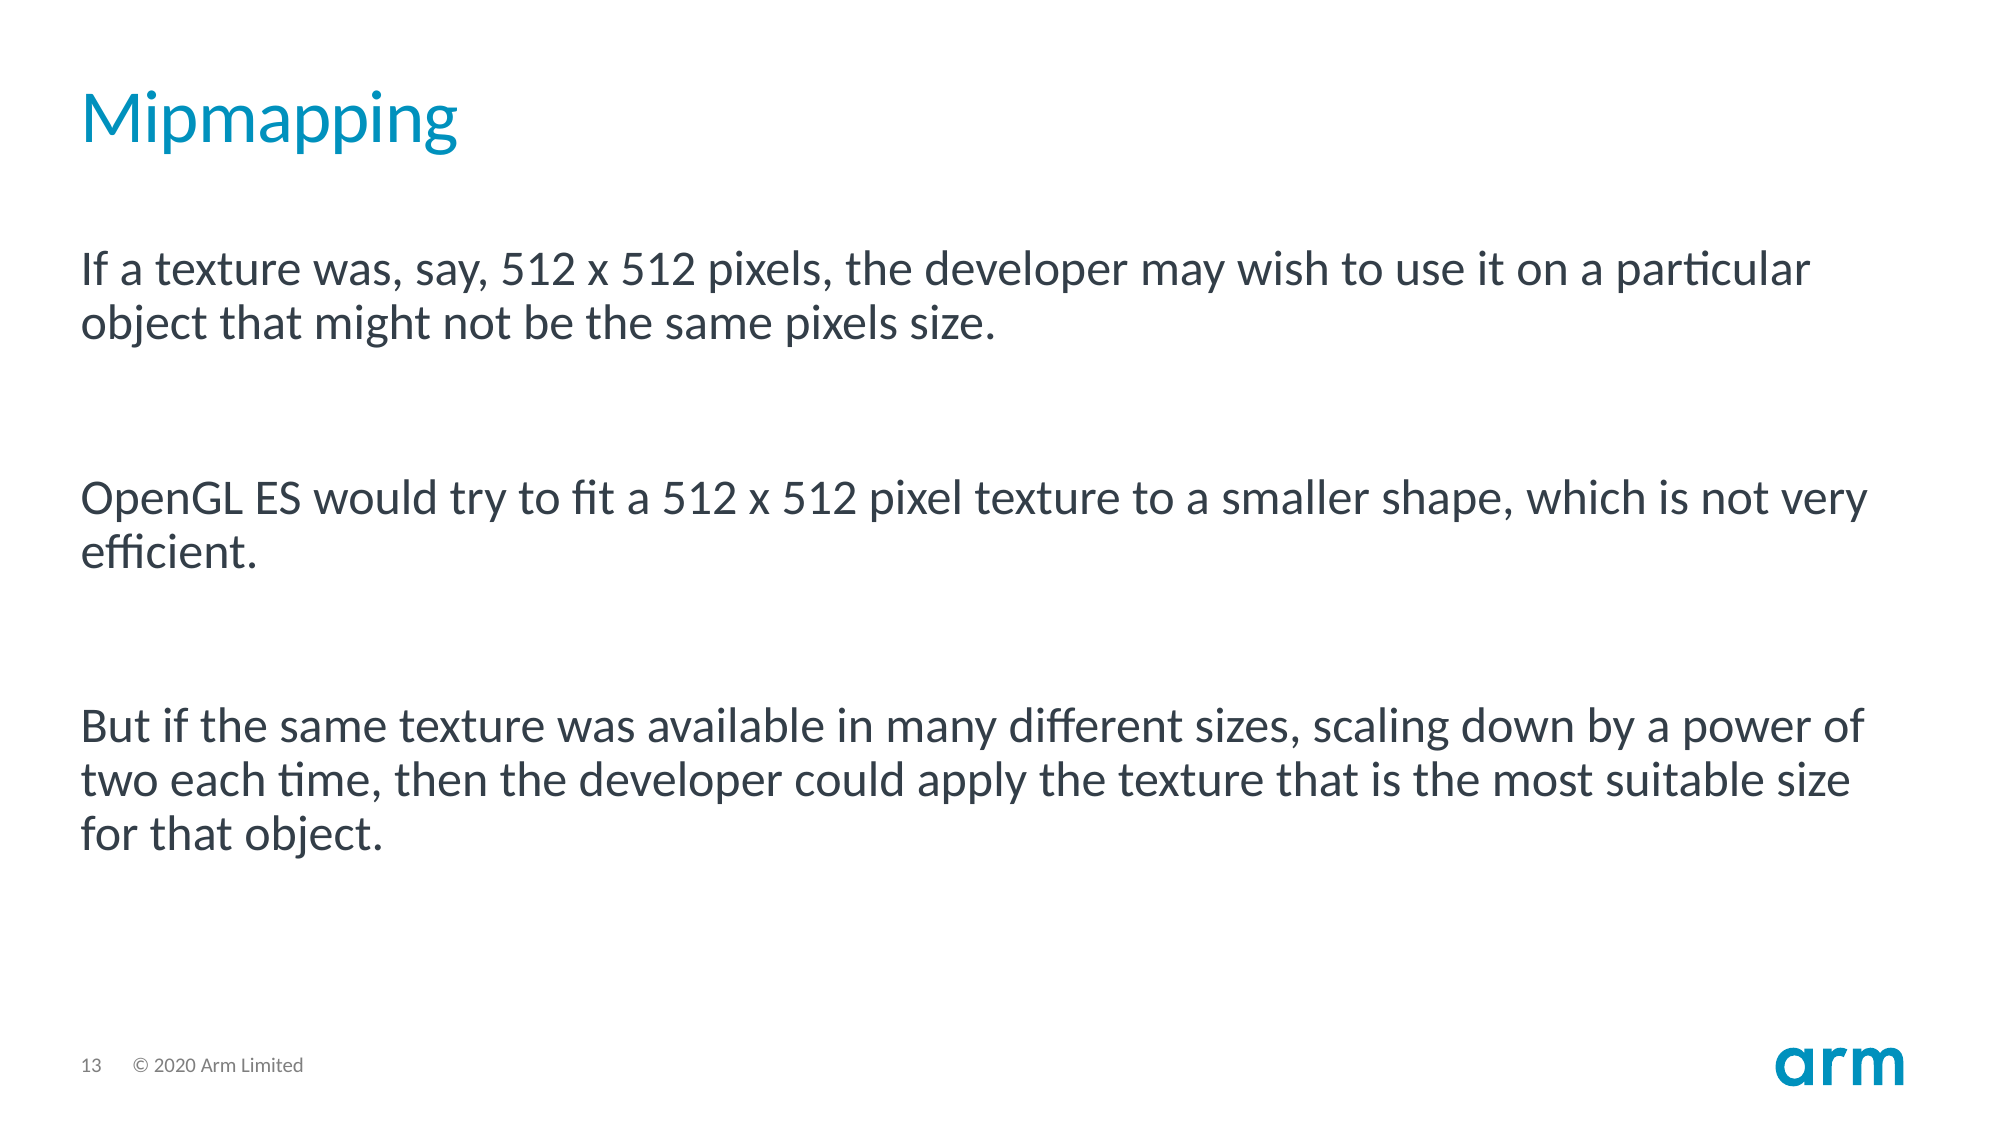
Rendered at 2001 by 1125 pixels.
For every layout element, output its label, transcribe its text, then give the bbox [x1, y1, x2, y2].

list If a texture was, say, 512 x 512 pixels, the developer may wish to use it on a particular object that might not be the same pixels size. OpenGL ES would try to fit a 512 x 512 pixel texture to a smaller shape, which is not very efficient. But if the same texture was available in many different sizes, scaling down by a power of two each time, then the developer could apply the texture that is the most suitable size for that object. [80, 242, 1915, 913]
title Mipmapping [80, 48, 1915, 158]
